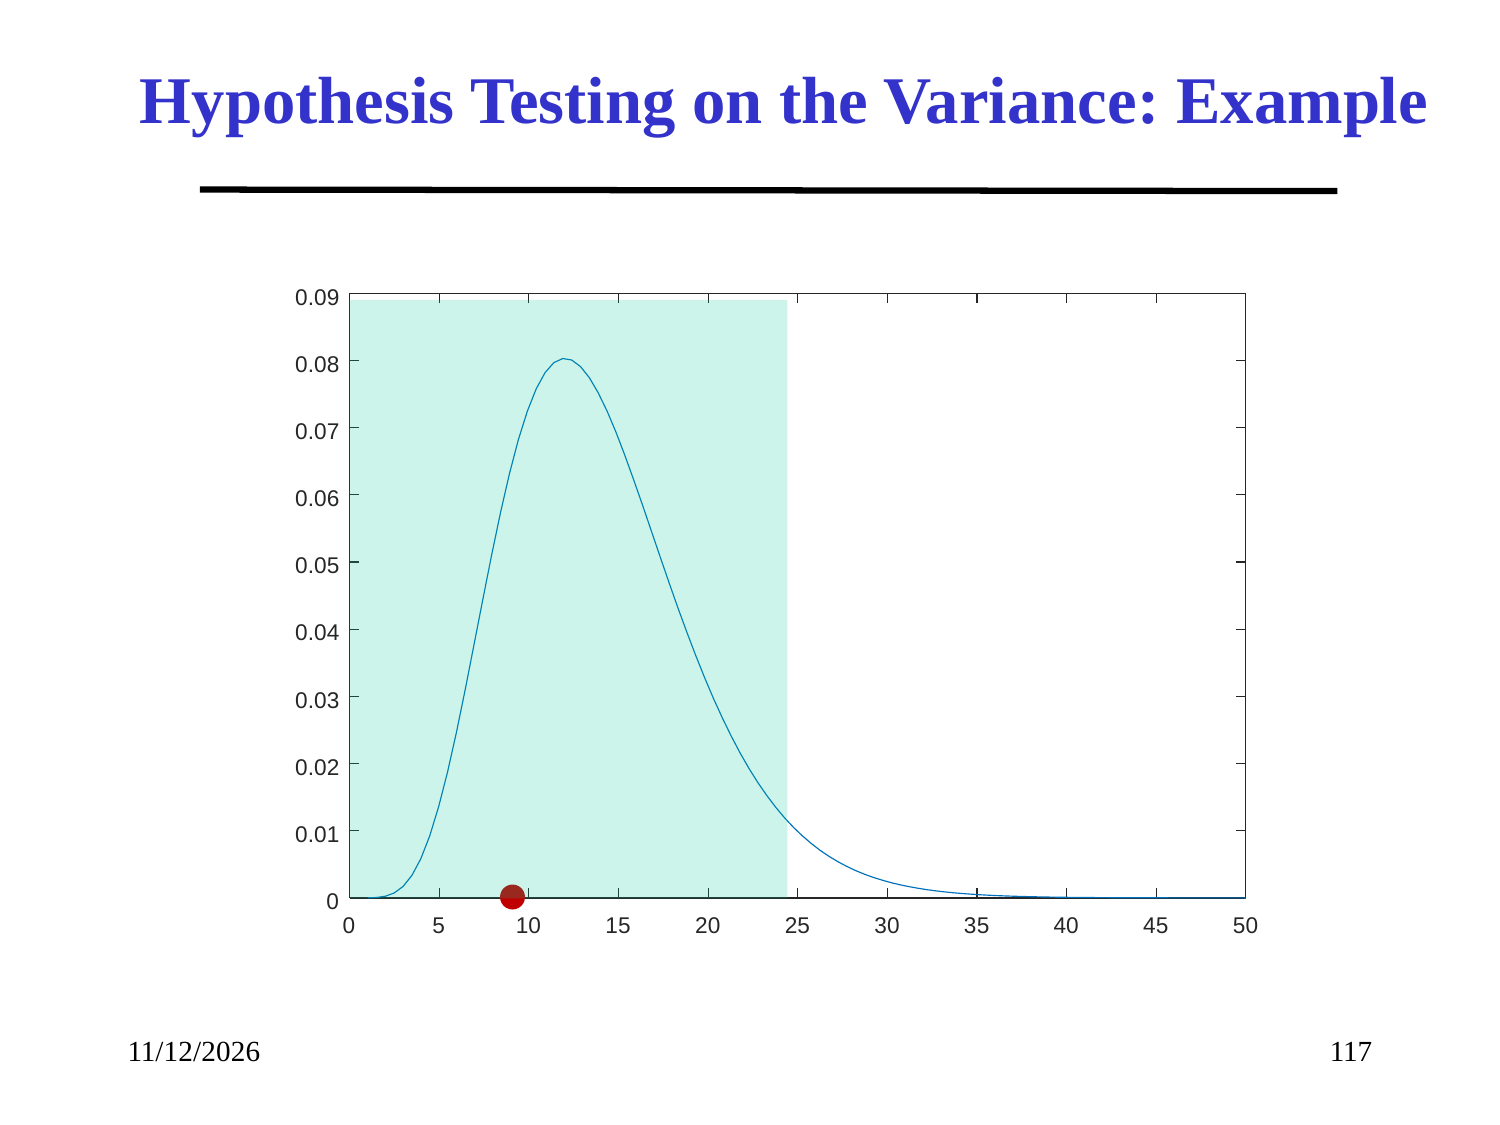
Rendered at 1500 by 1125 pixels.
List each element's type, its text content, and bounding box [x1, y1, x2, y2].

text_box Hypothesis Testing on the Variance: Example [124, 49, 1500, 145]
picture [199, 237, 1354, 979]
slide_number 117 [1074, 1024, 1388, 1101]
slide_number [112, 1024, 426, 1101]
